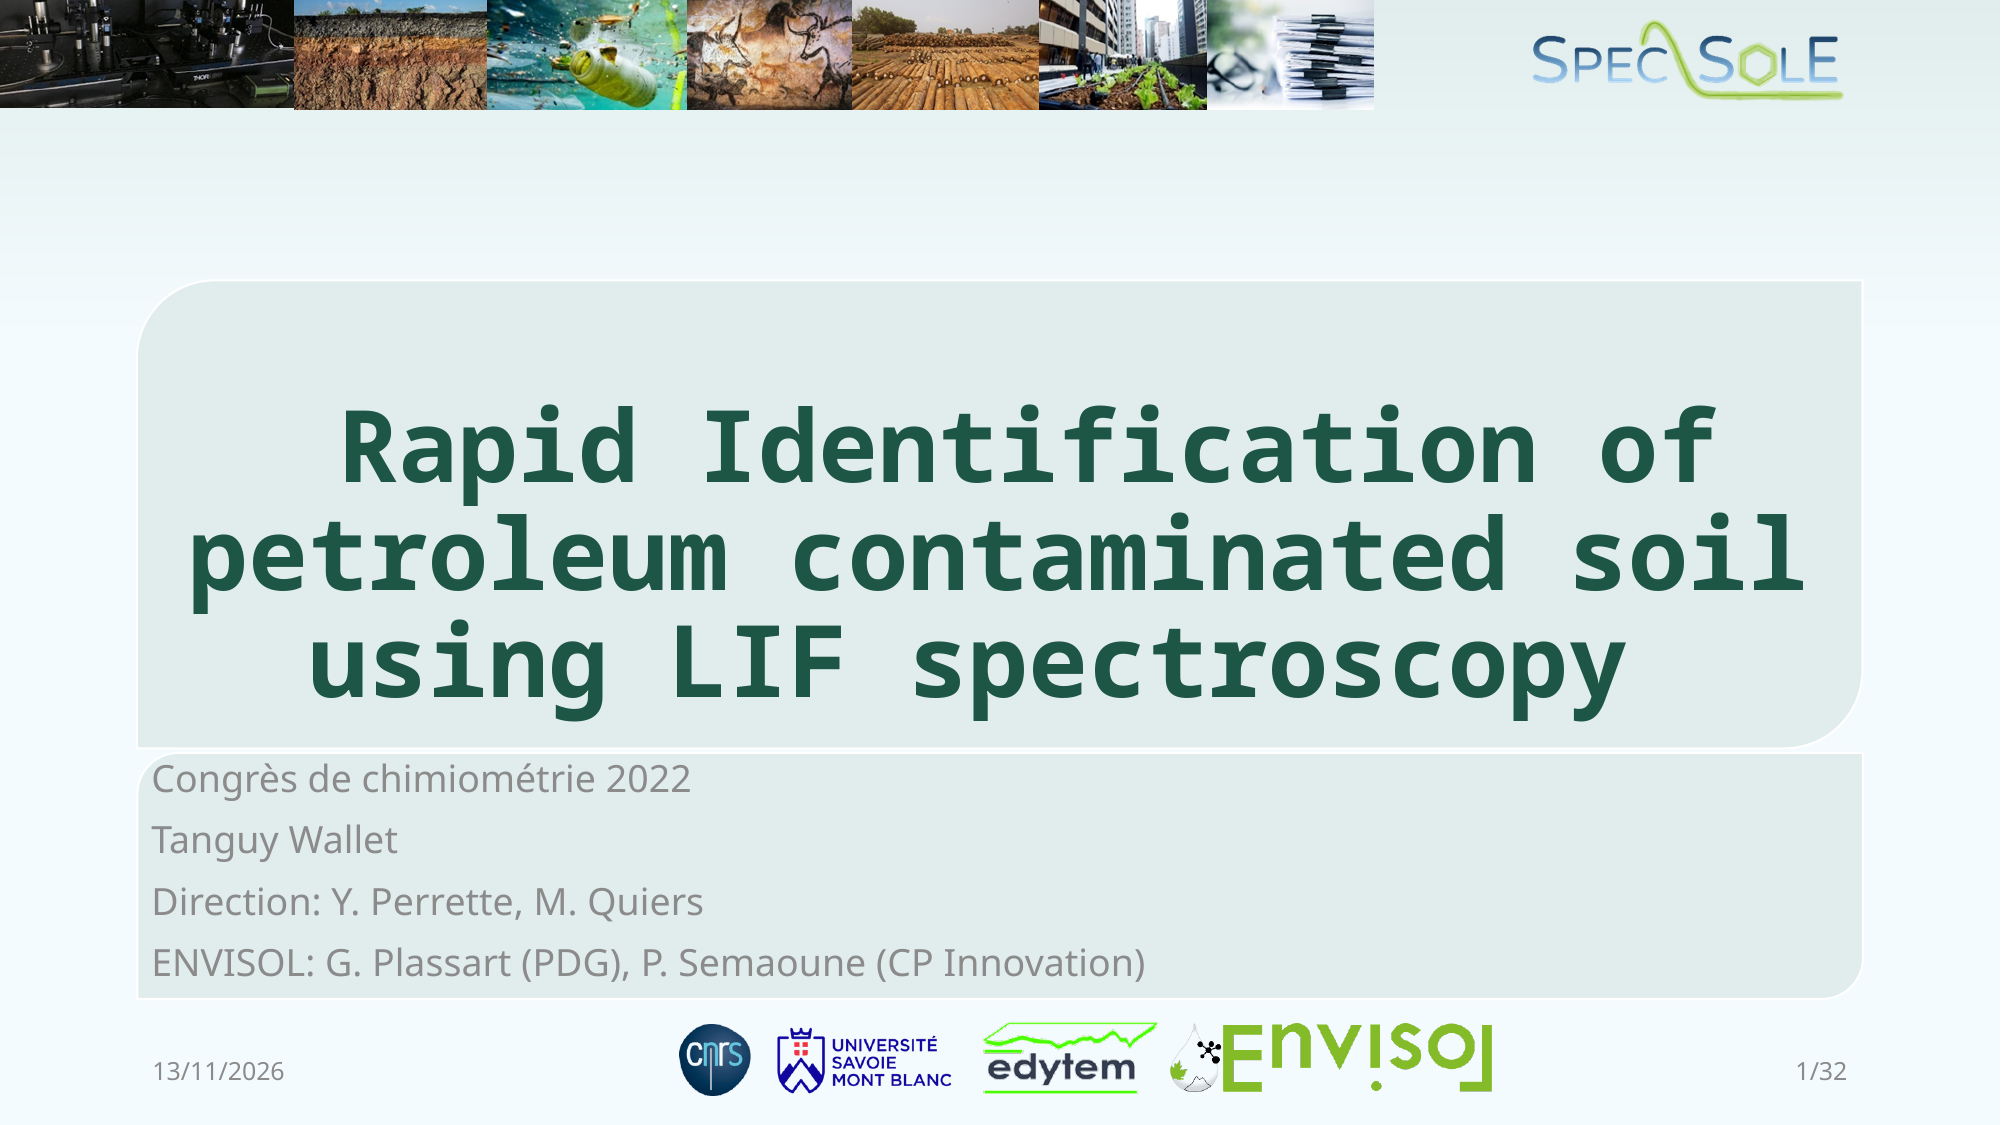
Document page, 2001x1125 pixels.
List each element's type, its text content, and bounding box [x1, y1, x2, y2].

title Rapid Identification of petroleum contaminated soil using LIF spectroscopy [136, 280, 1862, 749]
picture [1519, 0, 1863, 130]
picture [0, 0, 1374, 110]
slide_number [137, 1042, 588, 1103]
slide_number 1/32 [1412, 1042, 1863, 1103]
list Congrès de chimiométrie 2022 Tanguy Wallet Direction: Y. Perrette, M. Quiers ENVISOL: G. Plassart (PDG), P. Semaoune (CP Innovation) [136, 752, 1259, 999]
picture [679, 1006, 1158, 1111]
picture [1170, 1023, 1492, 1092]
